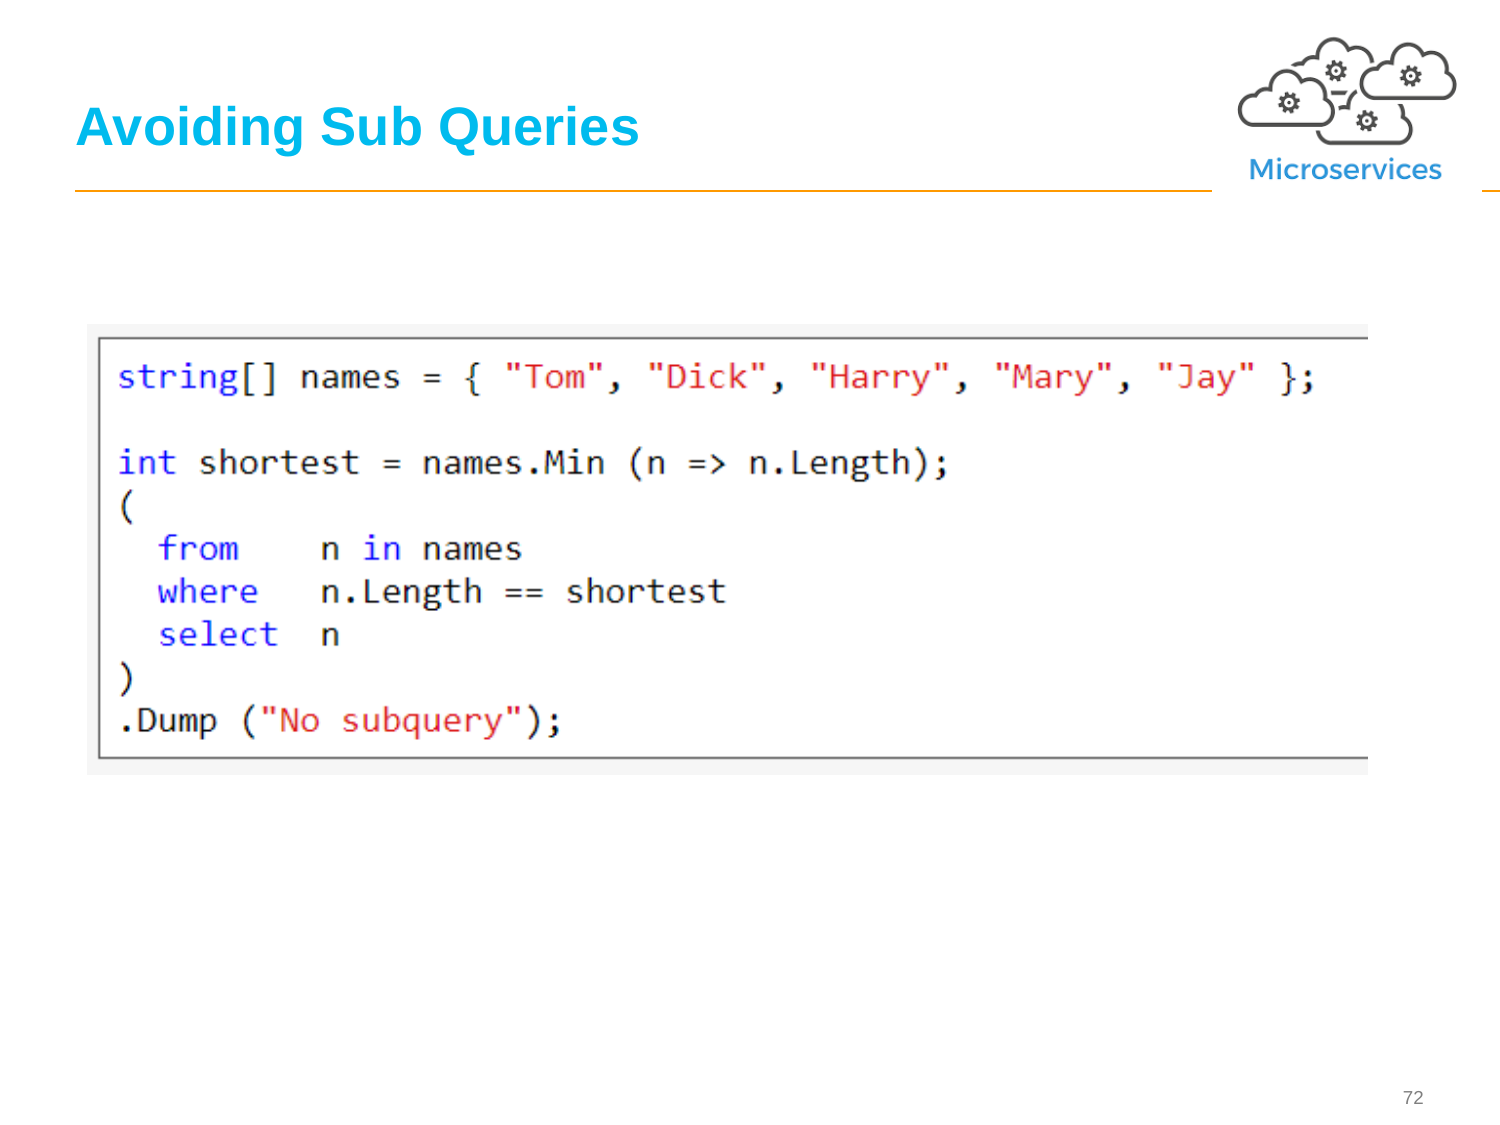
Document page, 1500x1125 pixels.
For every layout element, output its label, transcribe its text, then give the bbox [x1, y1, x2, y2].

picture [87, 324, 1368, 776]
picture [1212, 1, 1482, 203]
title Avoiding Sub Queries [75, 27, 1422, 157]
